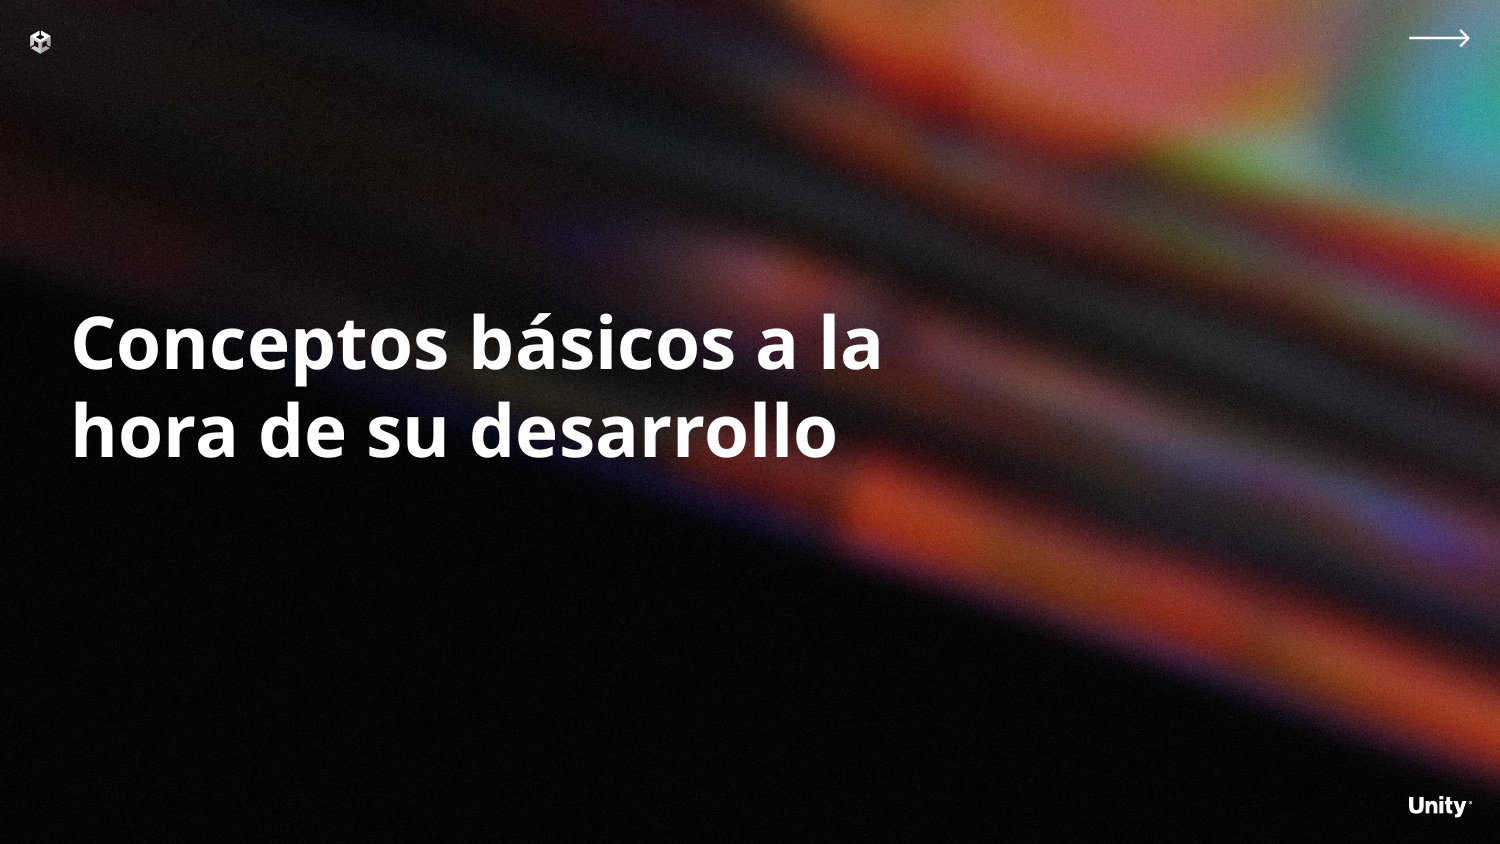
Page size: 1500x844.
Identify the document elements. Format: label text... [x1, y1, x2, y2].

title Conceptos básicos a la hora de su desarrollo [70, 55, 971, 788]
picture [0, 0, 1500, 844]
